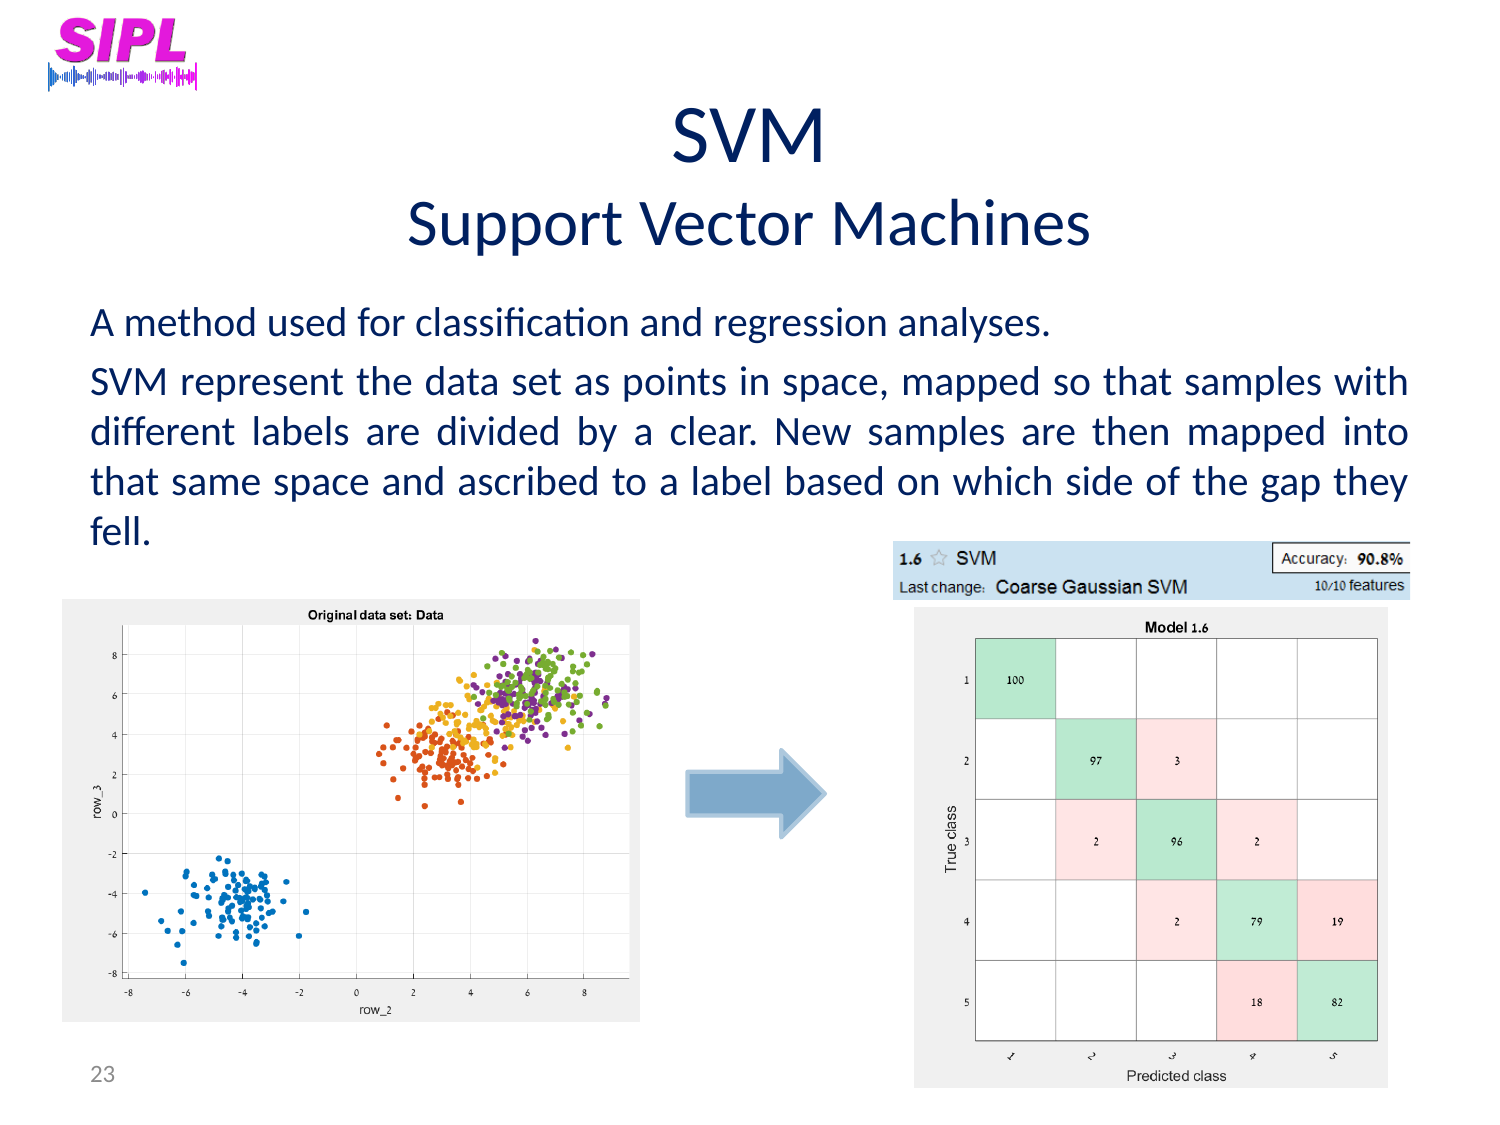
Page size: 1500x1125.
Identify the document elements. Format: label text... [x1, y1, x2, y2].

picture [913, 607, 1388, 1088]
slide_number 23 [75, 1042, 425, 1103]
title SVM Support Vector Machines [75, 75, 1425, 263]
picture [892, 541, 1411, 601]
text_box [685, 748, 828, 840]
picture [37, 12, 203, 94]
list A method used for classification and regression analyses. SVM represent the data set as points in space, mapped so that samples with different labels are divided by a clear. New samples are then mapped into that same space and ascribed to a label based on which side of the gap they fell. [75, 287, 1425, 1030]
picture [62, 599, 641, 1022]
